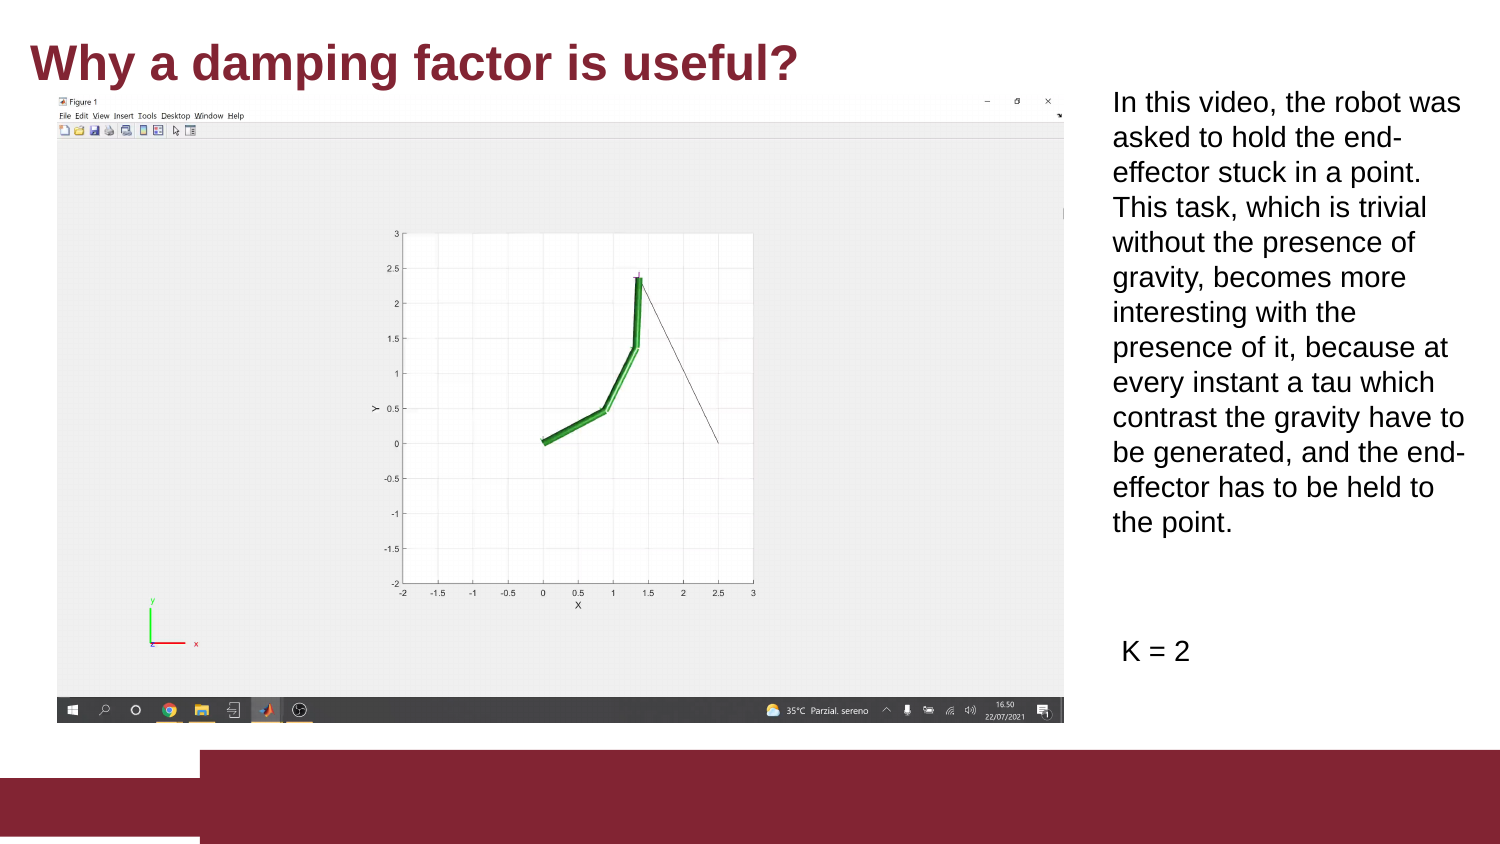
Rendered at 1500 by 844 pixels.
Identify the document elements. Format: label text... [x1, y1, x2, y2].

text_box In this video, the robot was asked to hold the end-effector stuck in a point. This task, which is trivial without the presence of gravity, becomes more interesting with the presence of it, because at every instant a tau which contrast the gravity have to be generated, and the end-effector has to be held to the point. [1097, 76, 1484, 546]
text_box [56, 93, 1065, 724]
title Why a damping factor is useful? [15, 22, 1371, 94]
text_box K = 2 [1106, 625, 1484, 675]
